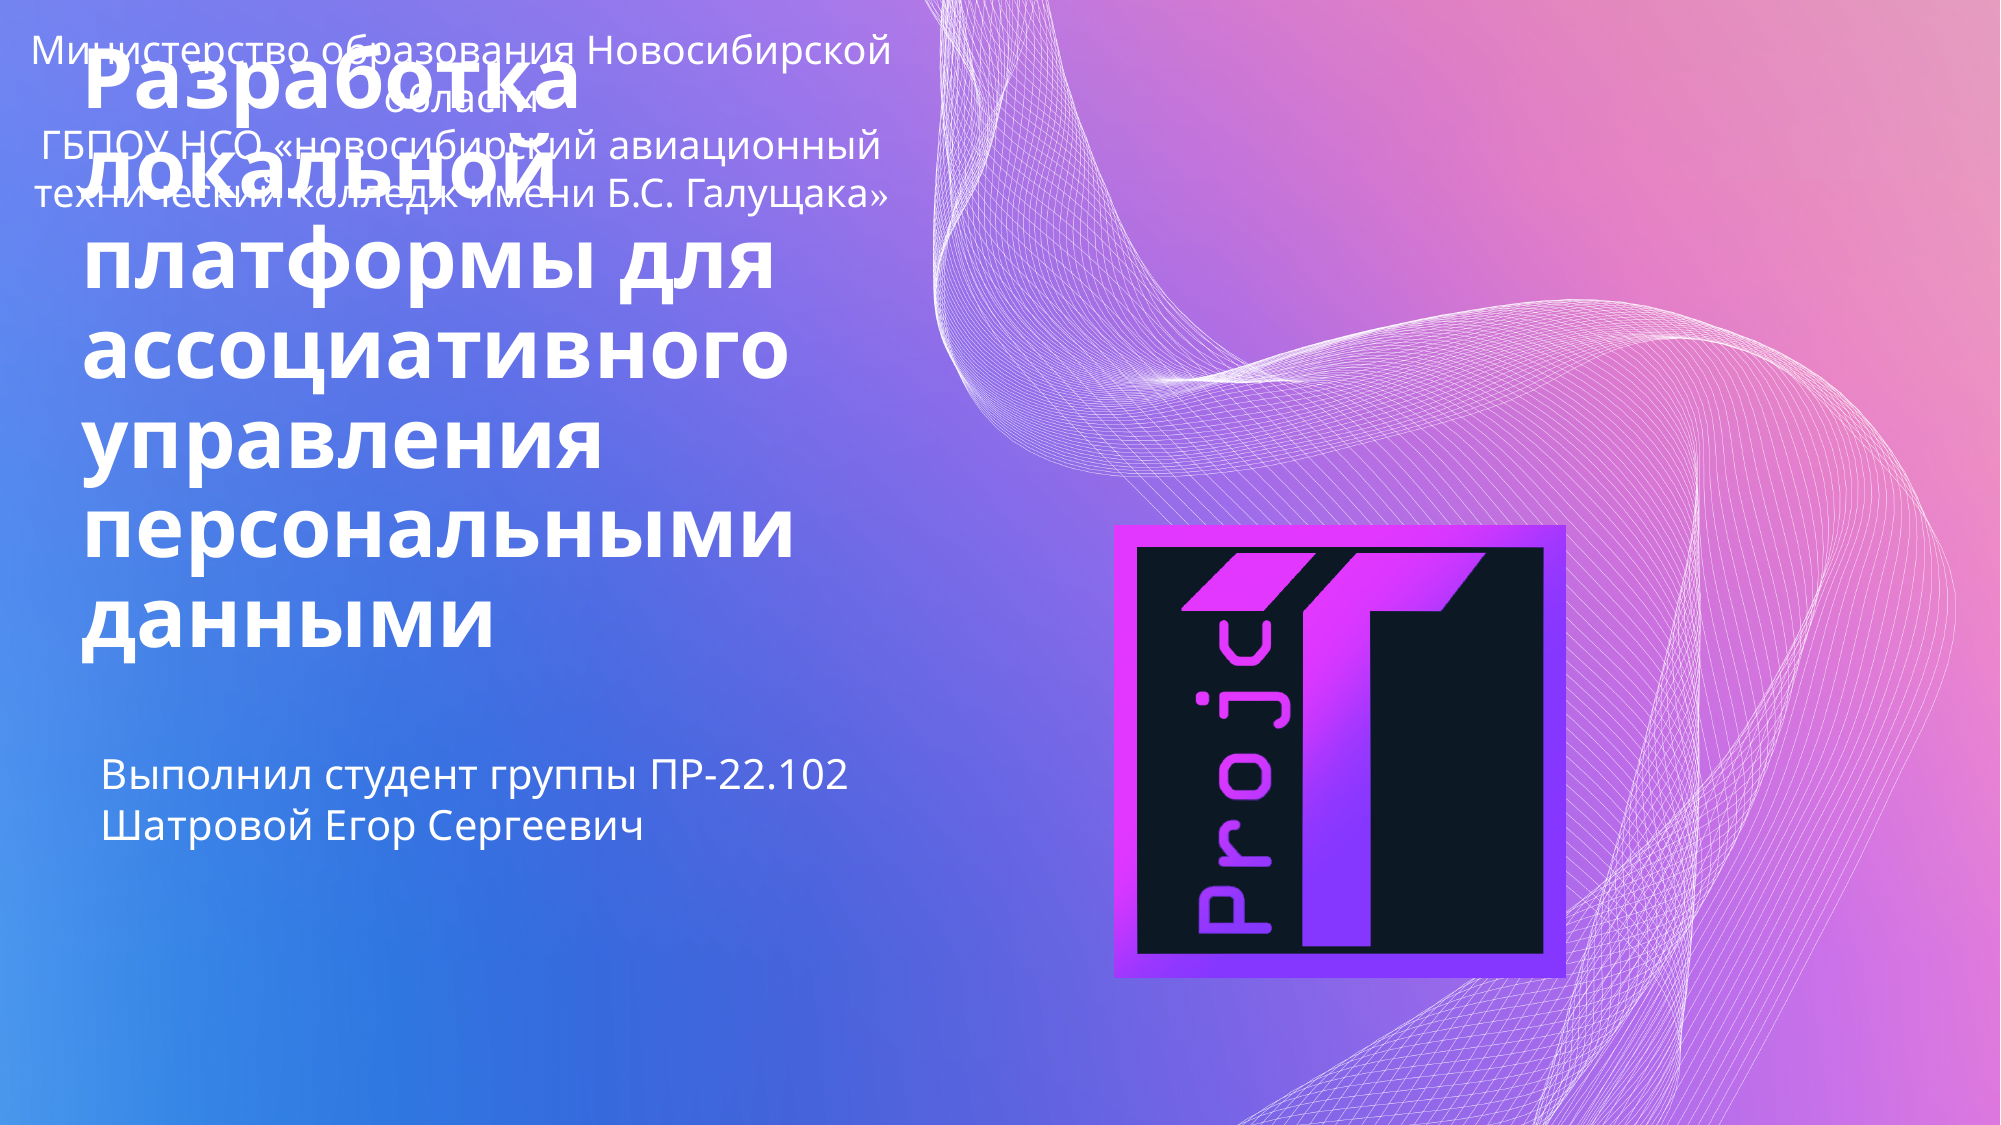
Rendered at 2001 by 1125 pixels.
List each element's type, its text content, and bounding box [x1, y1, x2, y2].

title Разработка локальной платформы для ассоциативного управления персональными данными [66, 281, 1056, 674]
picture [0, 0, 2000, 1125]
text_box Министерство образования Новосибирской области ГБПОУ НСО «новосибирский авиационный технический колледж имени Б.С. Галущака» [0, 17, 940, 223]
text_box Выполнил студент группы ПР-22.102 Шатровой Егор Сергеевич [86, 740, 1087, 856]
